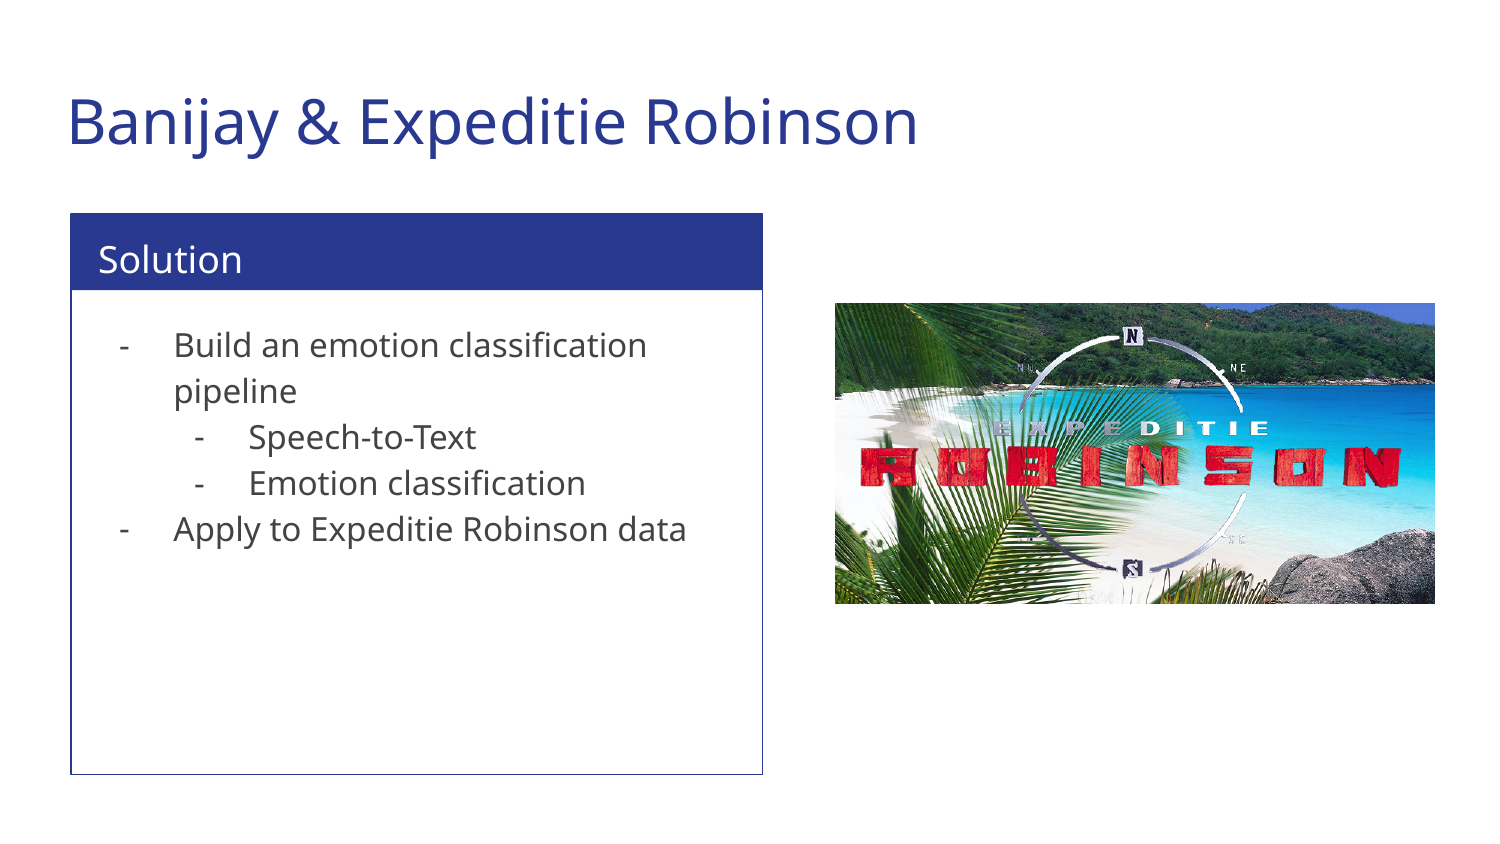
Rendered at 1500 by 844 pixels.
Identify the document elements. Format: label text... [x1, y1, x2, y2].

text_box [70, 213, 763, 775]
picture [1251, 422, 1267, 435]
title Banijay & Expeditie Robinson [51, 67, 1449, 167]
picture [1146, 402, 1155, 409]
picture [834, 303, 1435, 604]
